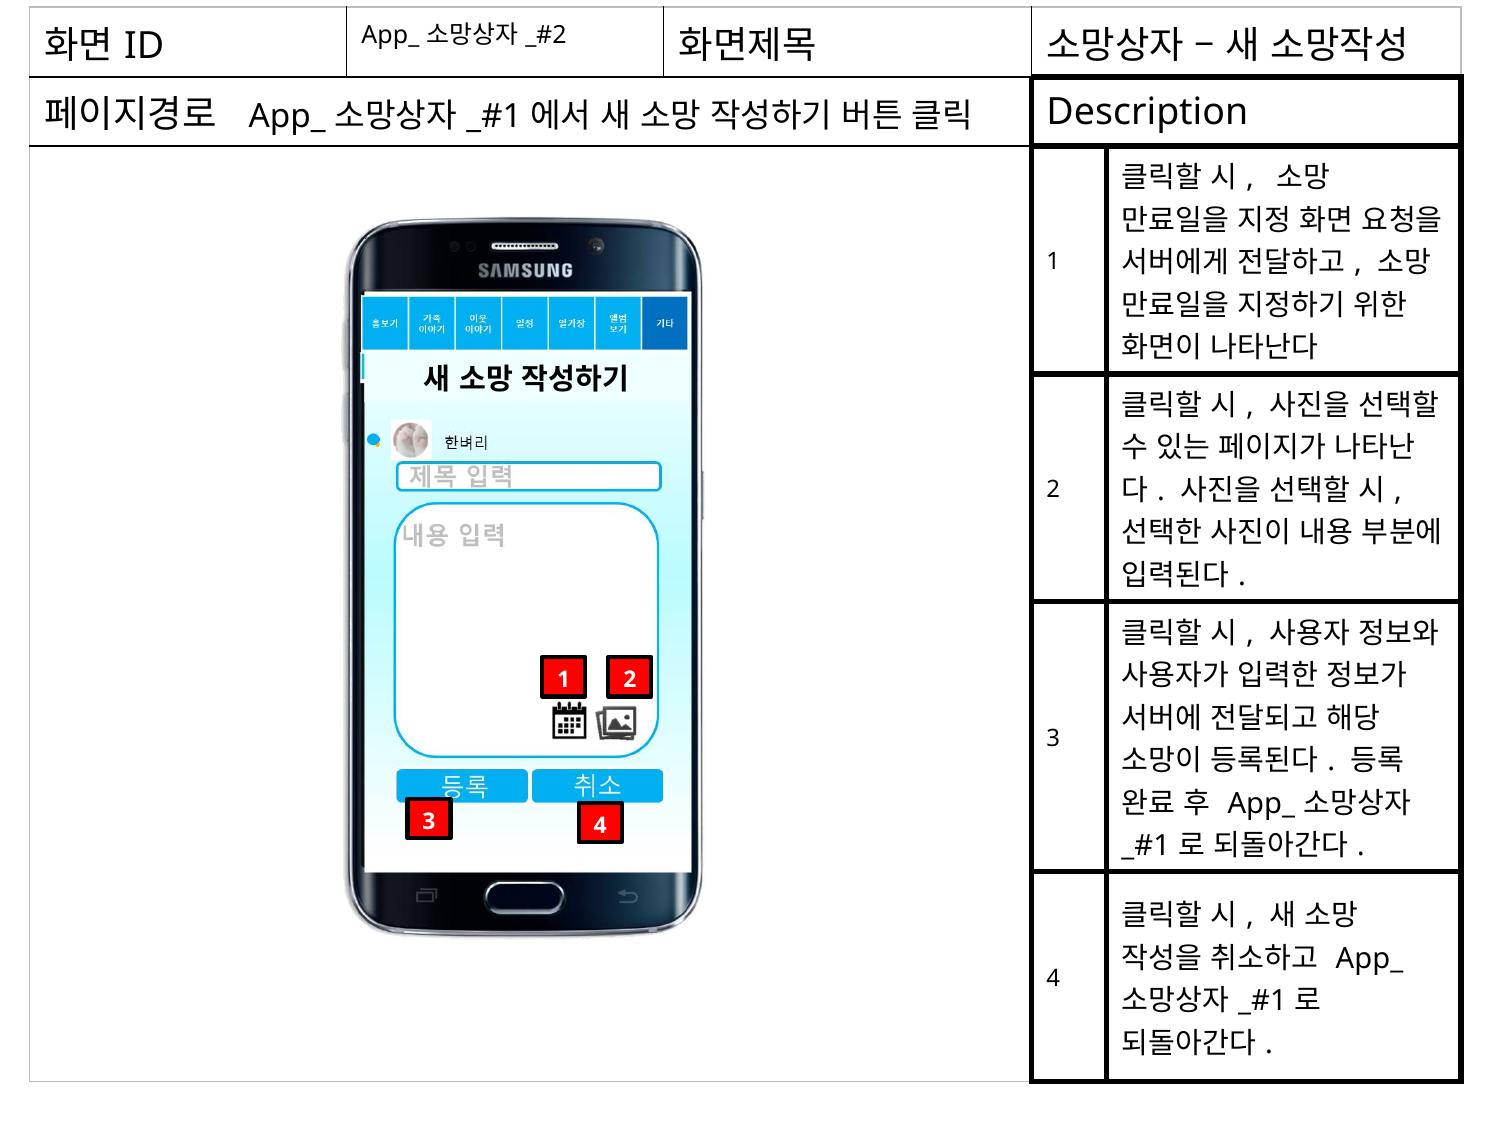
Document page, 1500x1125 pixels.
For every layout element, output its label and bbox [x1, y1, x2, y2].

table_cell [1034, 149, 1104, 371]
table_header [347, 8, 663, 76]
table_header [664, 8, 1031, 76]
table_cell [1109, 149, 1458, 371]
table_cell [1034, 874, 1104, 1079]
table_header [30, 8, 346, 76]
picture [330, 184, 733, 950]
table_cell [1034, 377, 1104, 599]
table_cell [1109, 377, 1458, 599]
table_cell [30, 147, 1029, 1081]
table_cell [1109, 874, 1458, 1079]
table_cell [30, 78, 1029, 145]
table_header [1032, 8, 1460, 74]
table_cell [1034, 80, 1458, 143]
table_cell [1109, 604, 1458, 869]
table_cell [1034, 604, 1104, 869]
